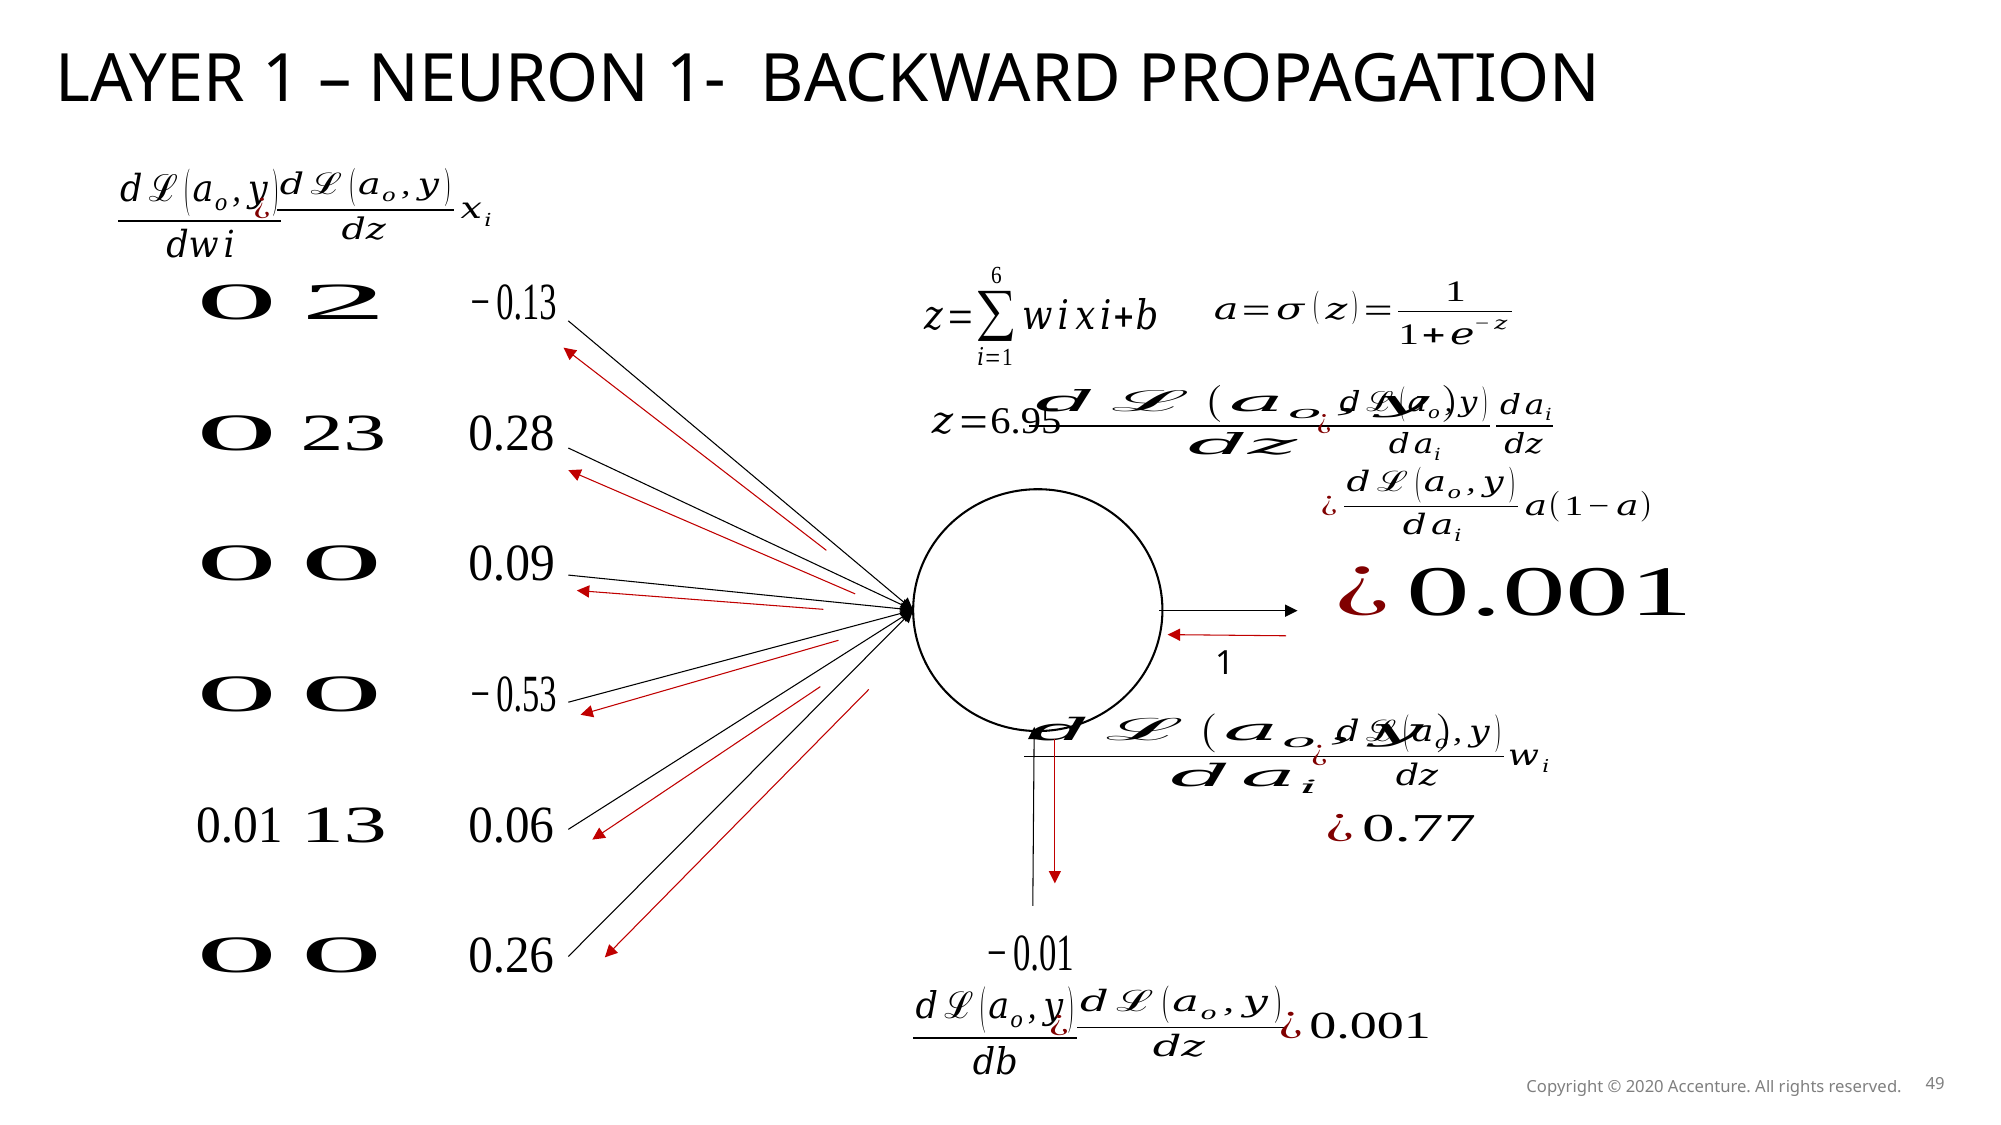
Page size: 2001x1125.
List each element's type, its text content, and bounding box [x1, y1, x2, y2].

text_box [115, 166, 1698, 1082]
title Layer 1 – neuron 1- backward propagation [55, 56, 1945, 113]
